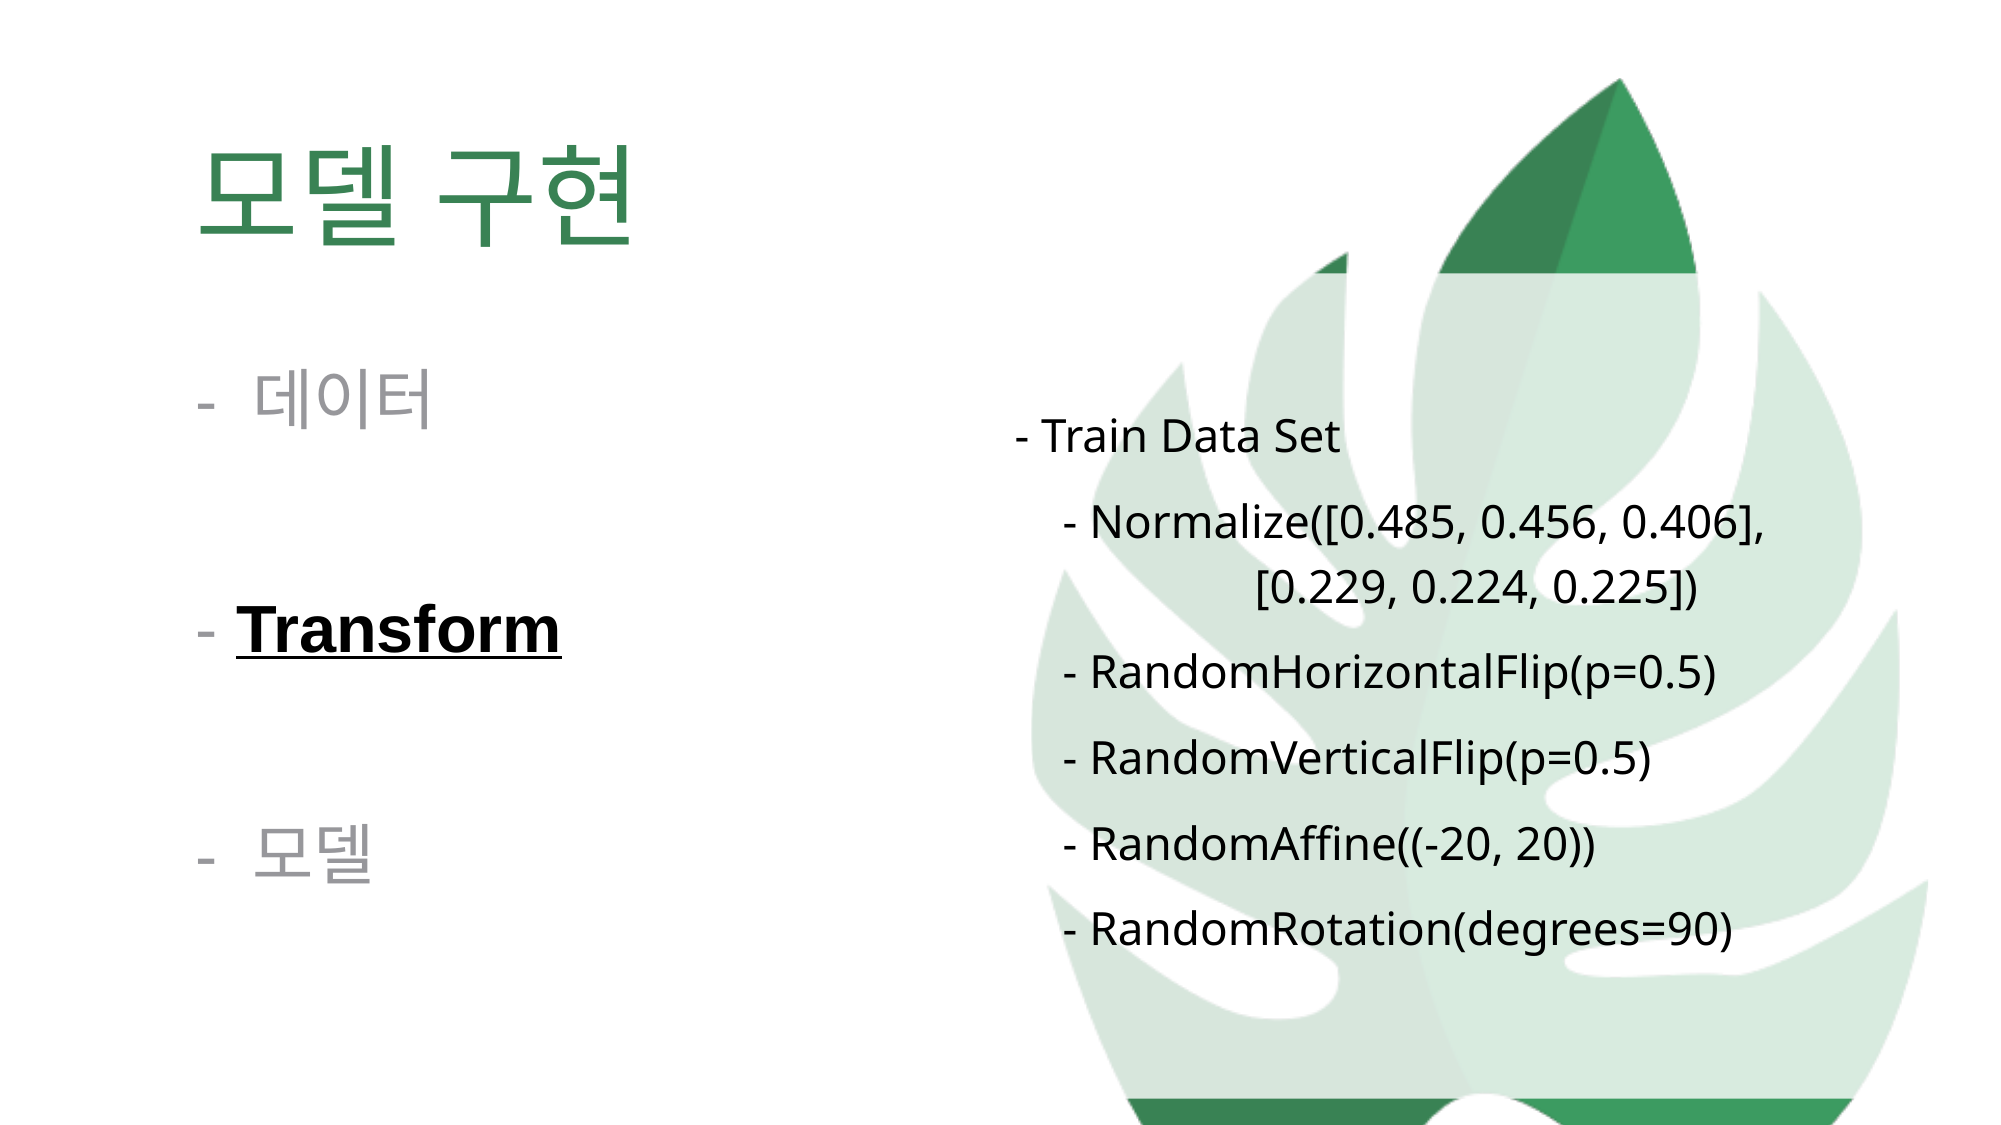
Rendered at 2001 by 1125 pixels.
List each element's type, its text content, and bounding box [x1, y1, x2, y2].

picture [1031, 1099, 1929, 1125]
text_box - 데이터 - Transform - 모델 [180, 359, 928, 992]
picture [1031, 78, 1929, 273]
text_box 모델 구현 [180, 134, 864, 271]
text_box - Train Data Set - Normalize([0.485, 0.456, 0.406], [0.229, 0.224, 0.225]) - RandomHorizontalFlip(p=0.5) - RandomVerticalFlip(p=0.5) - RandomAffine((-20, 20)) - RandomRotation(degrees=90) [999, 273, 1953, 1099]
